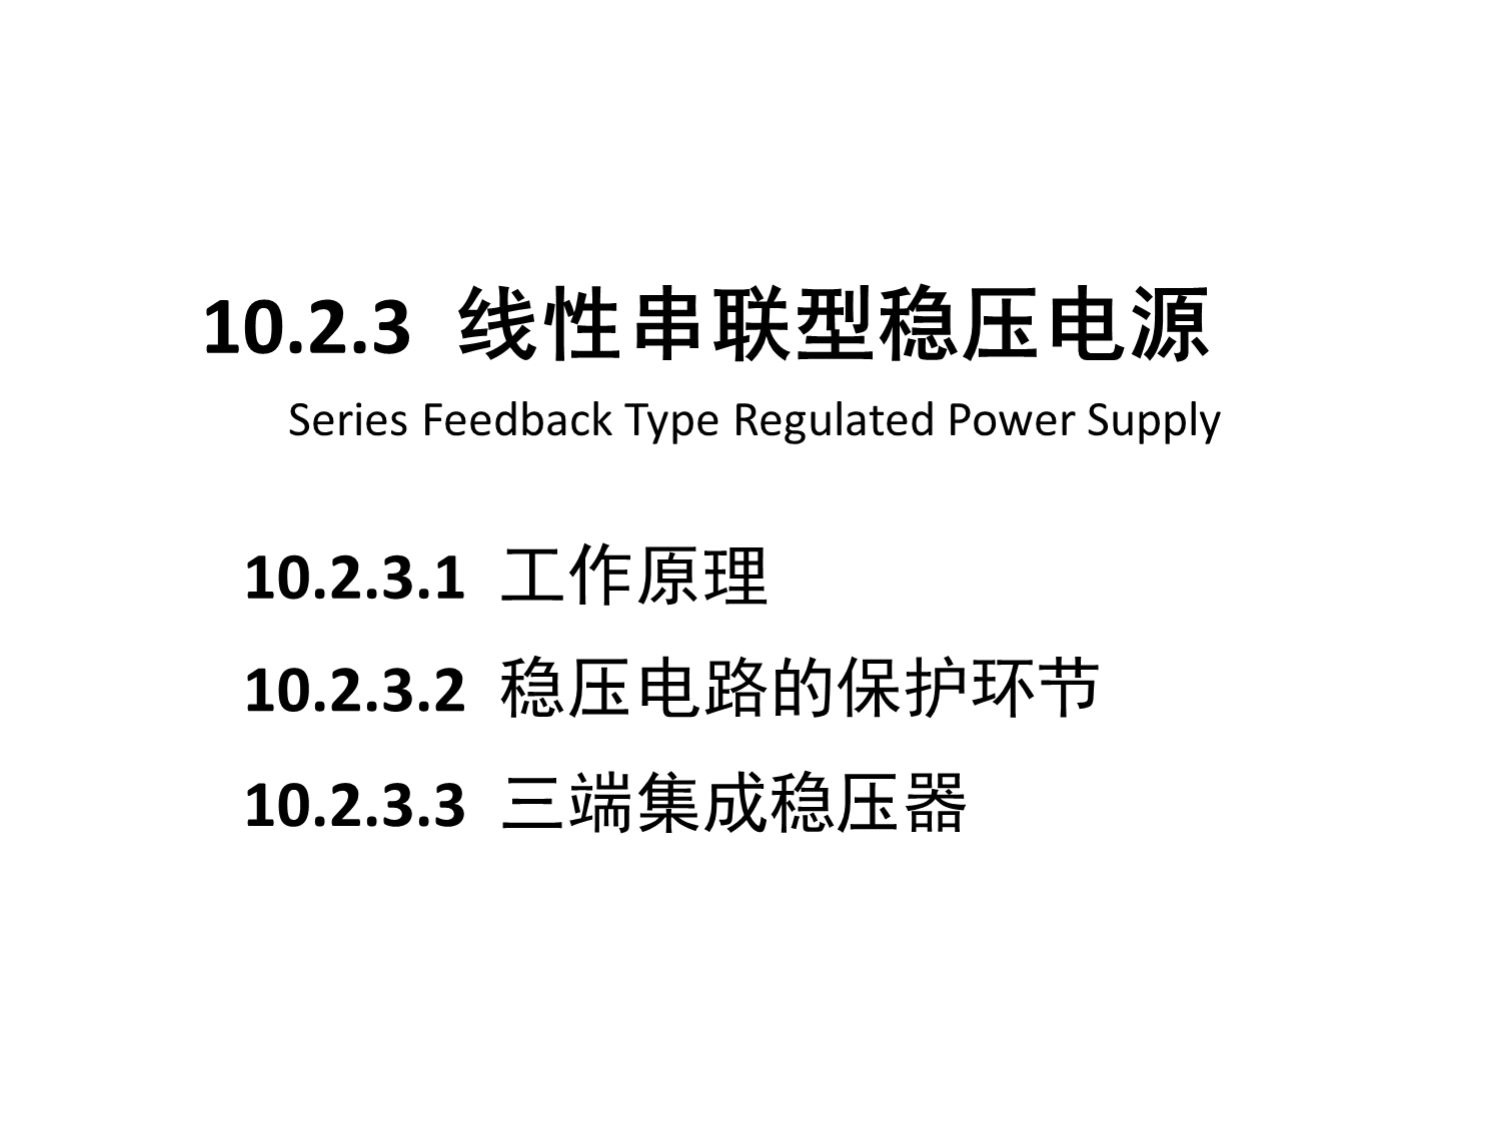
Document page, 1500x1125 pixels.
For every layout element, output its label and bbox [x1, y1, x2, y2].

picture [150, 241, 1350, 884]
